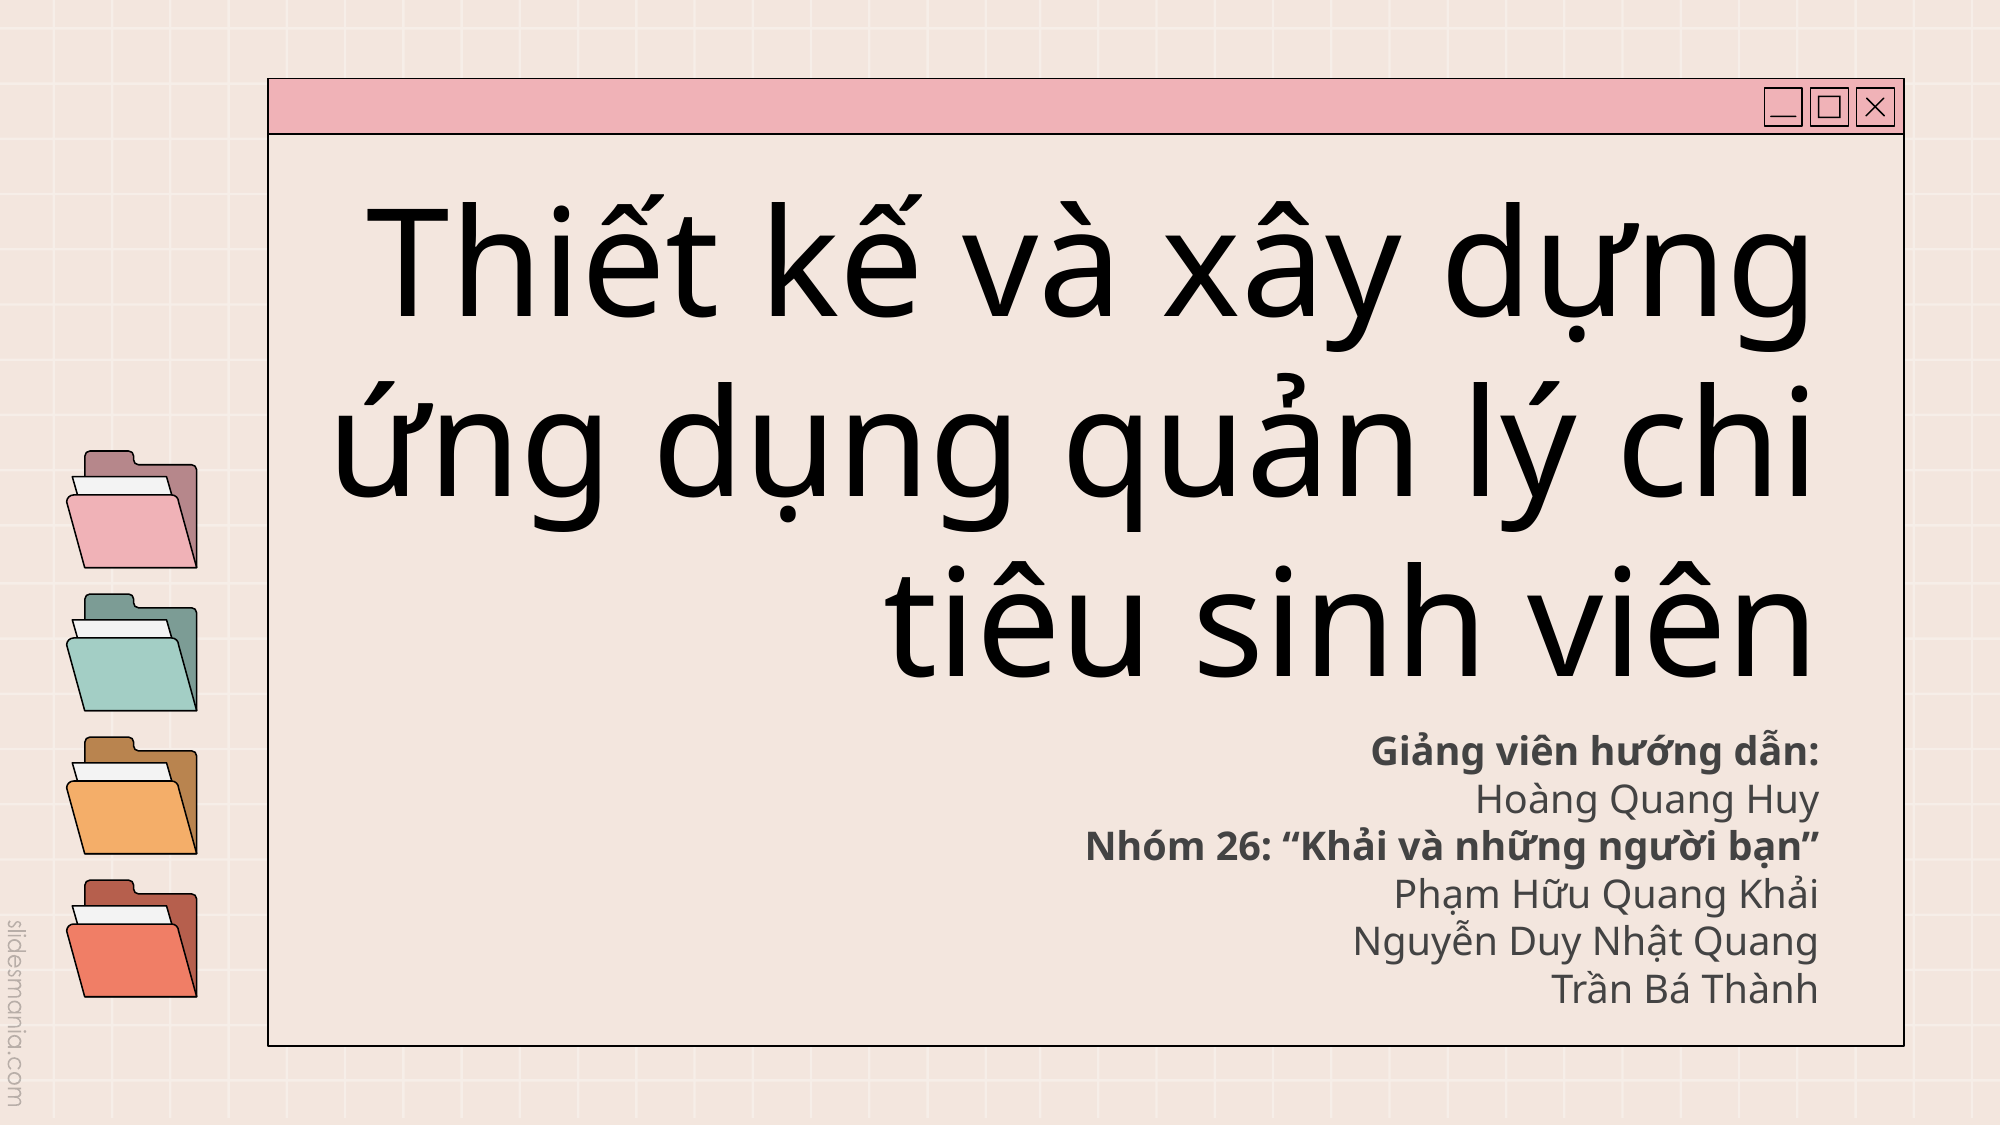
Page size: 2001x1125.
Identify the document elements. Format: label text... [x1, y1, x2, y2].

title Thiết kế và xây dựng ứng dụng quản lý chi tiêu sinh viên [276, 158, 1840, 715]
subtitle Giảng viên hướng dẫn: Hoàng Quang Huy Nhóm 26: “Khải và những người bạn” Phạm Hữu Quang Khải Nguyễn Duy Nhật Quang Trần Bá Thành [336, 734, 1840, 1003]
